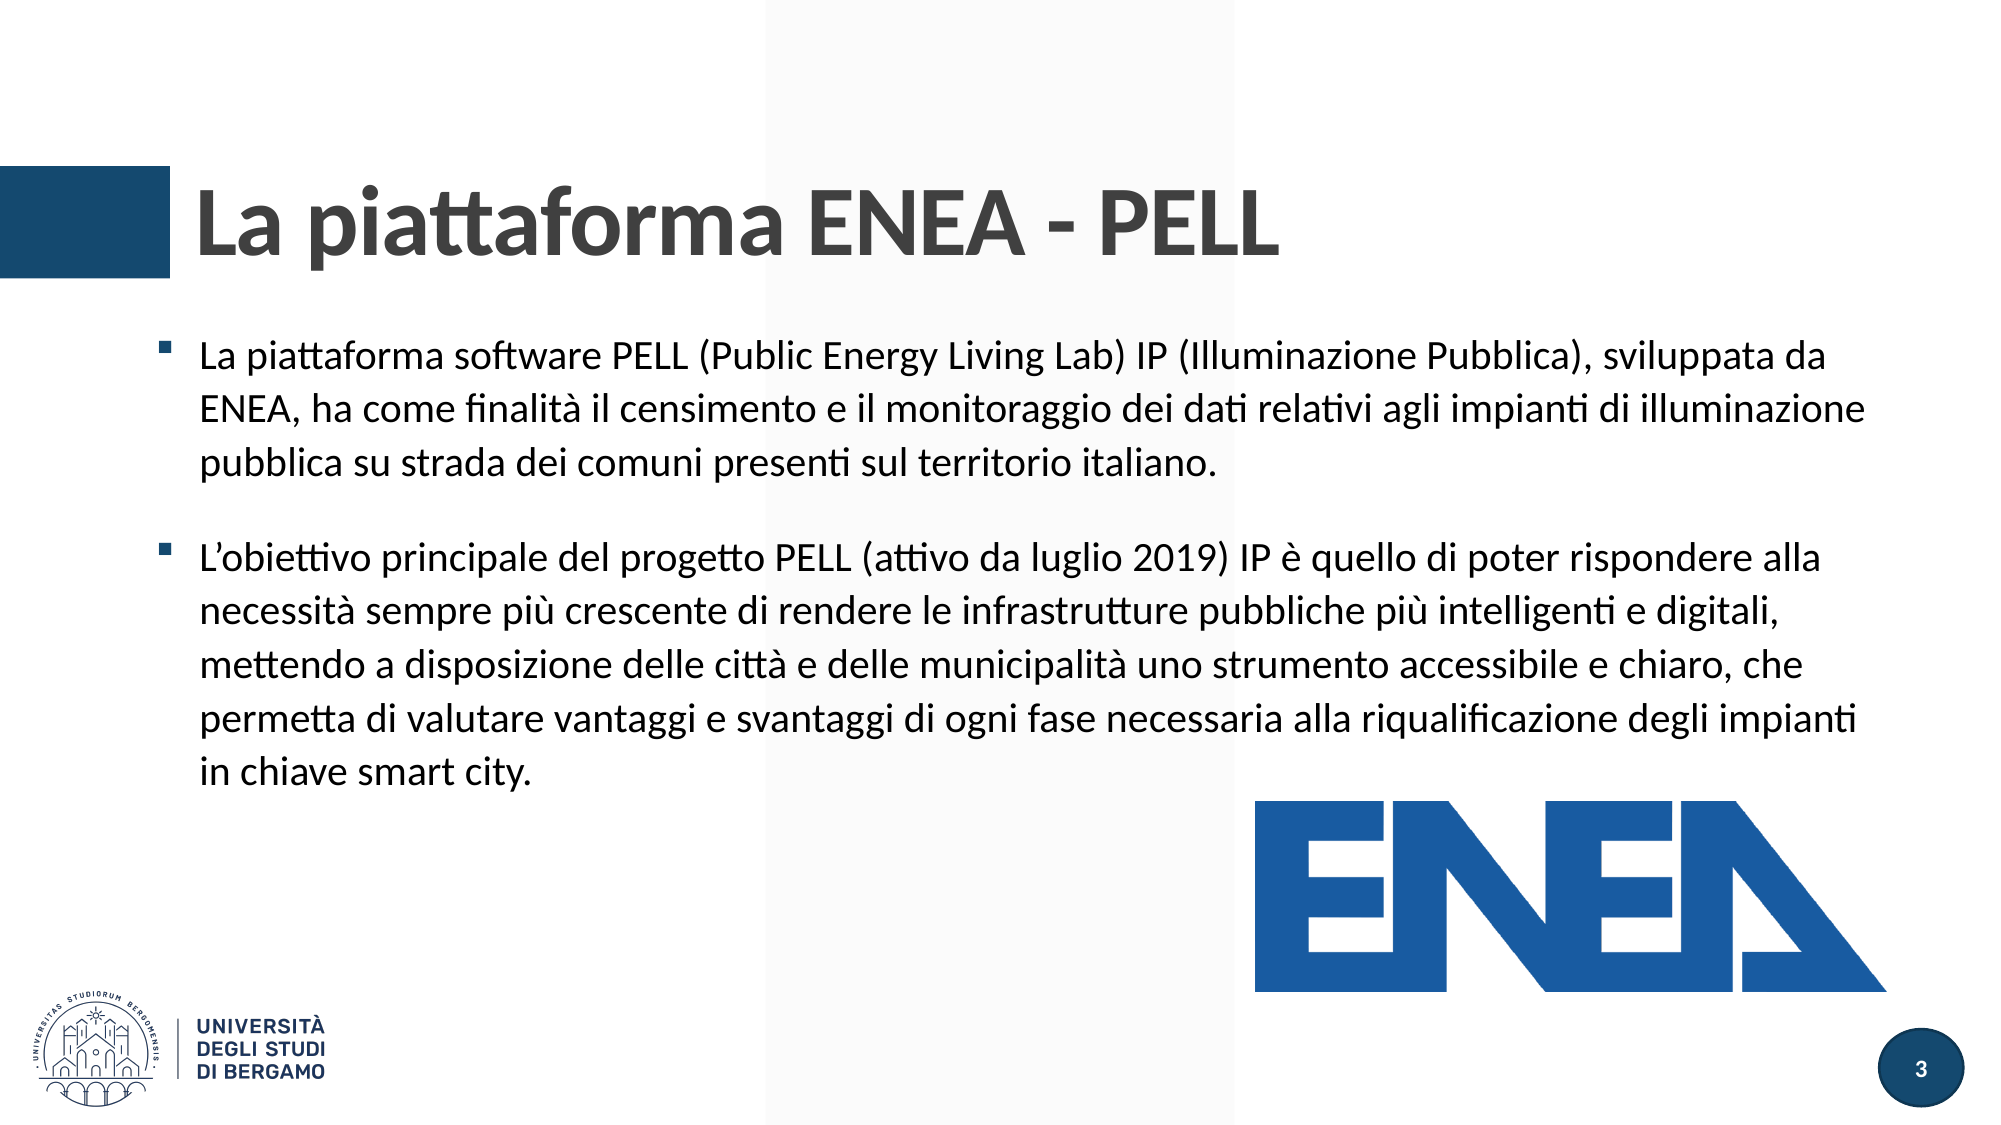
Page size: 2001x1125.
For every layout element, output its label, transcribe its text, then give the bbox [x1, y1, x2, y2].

text_box 3 [1877, 1027, 1965, 1108]
list La piattaforma software PELL (Public Energy Living Lab) IP (Illuminazione Pubblica), sviluppata da ENEA, ha come finalità il censimento e il monitoraggio dei dati relativi agli impianti di illuminazione pubblica su strada dei comuni presenti sul territorio italiano. L’obiettivo principale del progetto PELL (attivo da luglio 2019) IP è quello di poter rispondere alla necessità sempre più crescente di rendere le infrastrutture pubbliche più intelligenti e digitali, mettendo a disposizione delle città e delle municipalità uno strumento accessibile e chiaro, che permetta di valutare vantaggi e svantaggi di ogni fase necessaria alla riqualificazione degli impianti in chiave smart city. [124, 316, 1887, 992]
picture [33, 990, 325, 1107]
picture [1254, 801, 1888, 992]
title La piattaforma ENEA - PELL [180, 47, 1830, 285]
